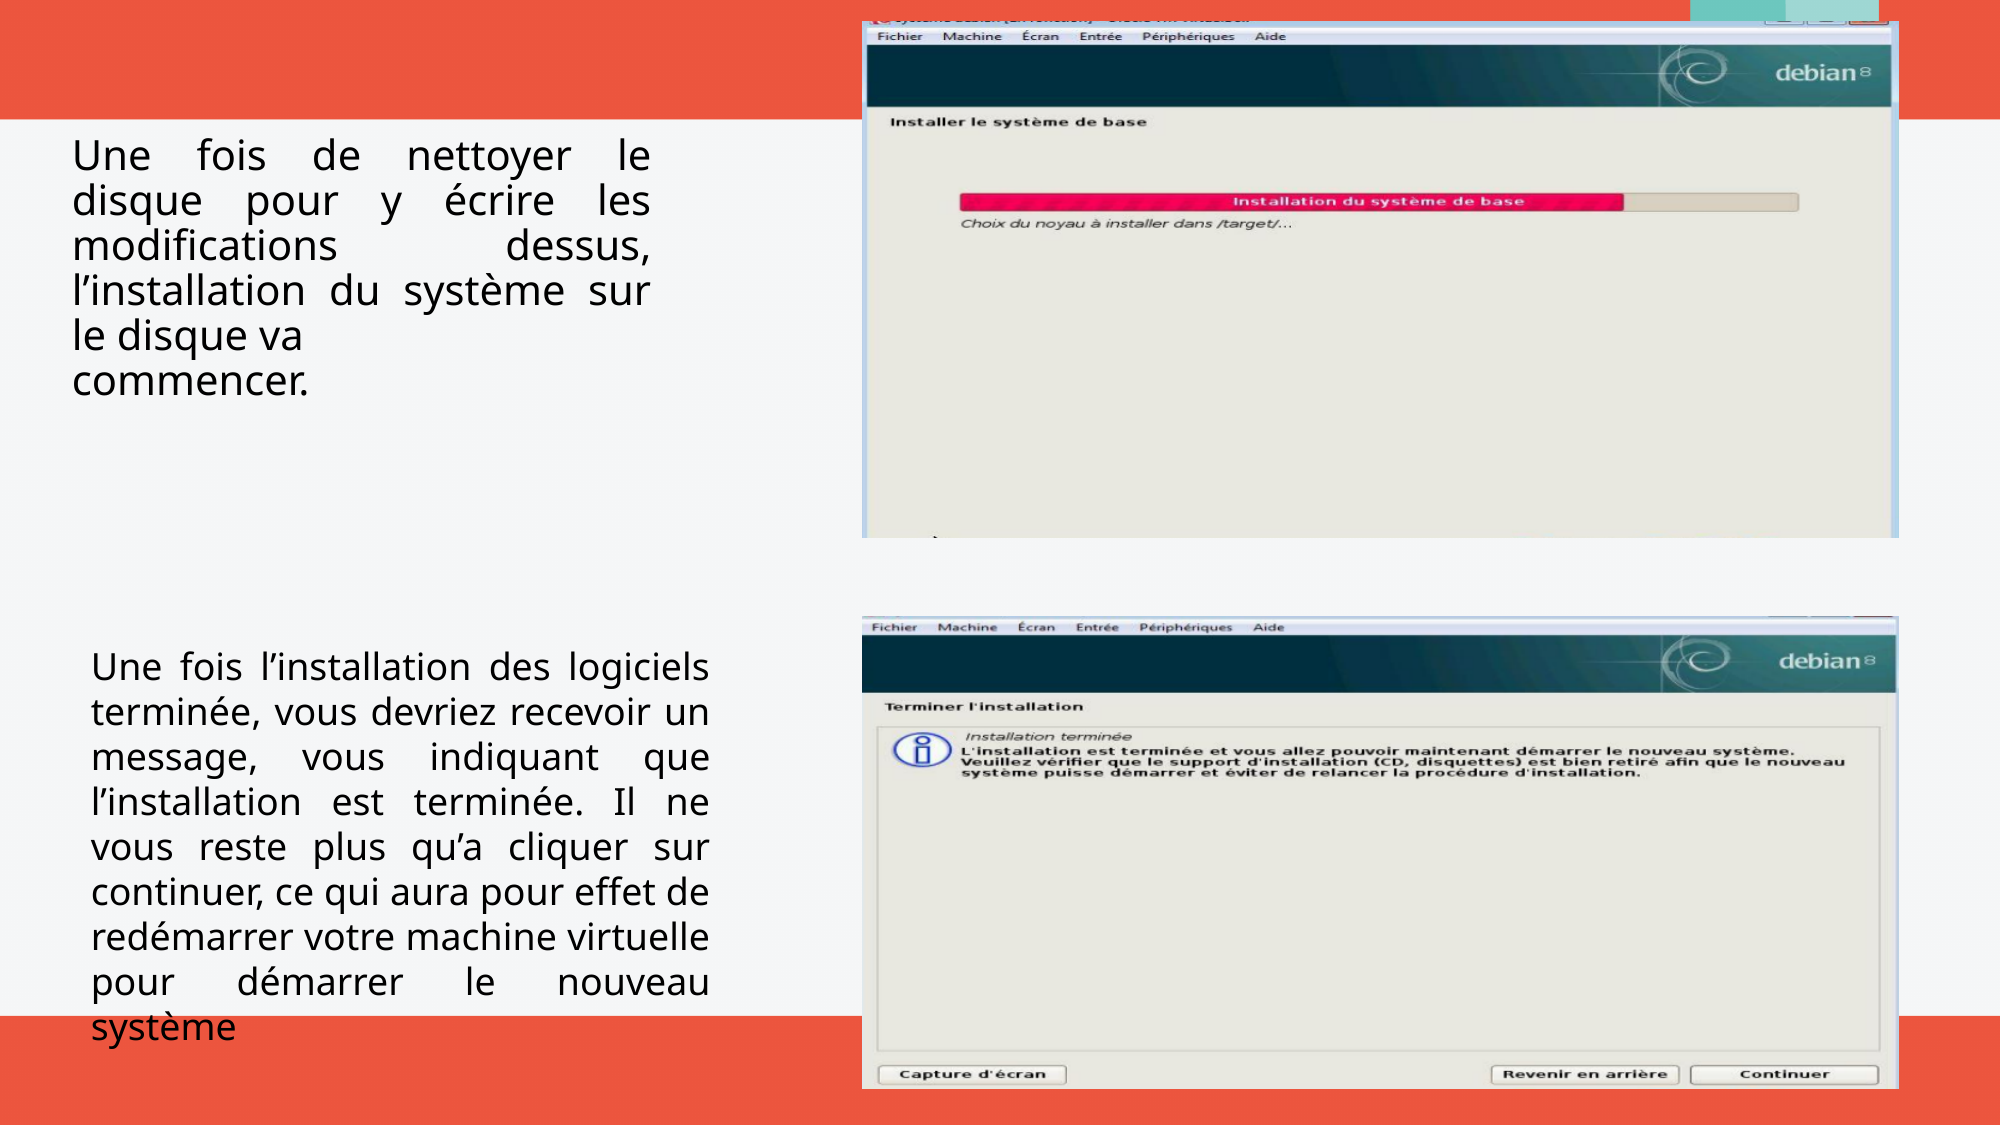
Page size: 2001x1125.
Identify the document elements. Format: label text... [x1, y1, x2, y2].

picture [0, 0, 2000, 1125]
text_box Une fois l’installation des logiciels terminée, vous devriez recevoir un message, vous indiquant que l’installation est terminée. Il ne vous reste plus qu’a cliquer sur continuer, ce qui aura pour effet de redémarrer votre machine virtuelle pour démarrer le nouveau système [76, 636, 726, 1056]
title Une fois de nettoyer le disque pour y écrire les modifications dessus, l’installation du système sur le disque va commencer. [56, 141, 667, 398]
